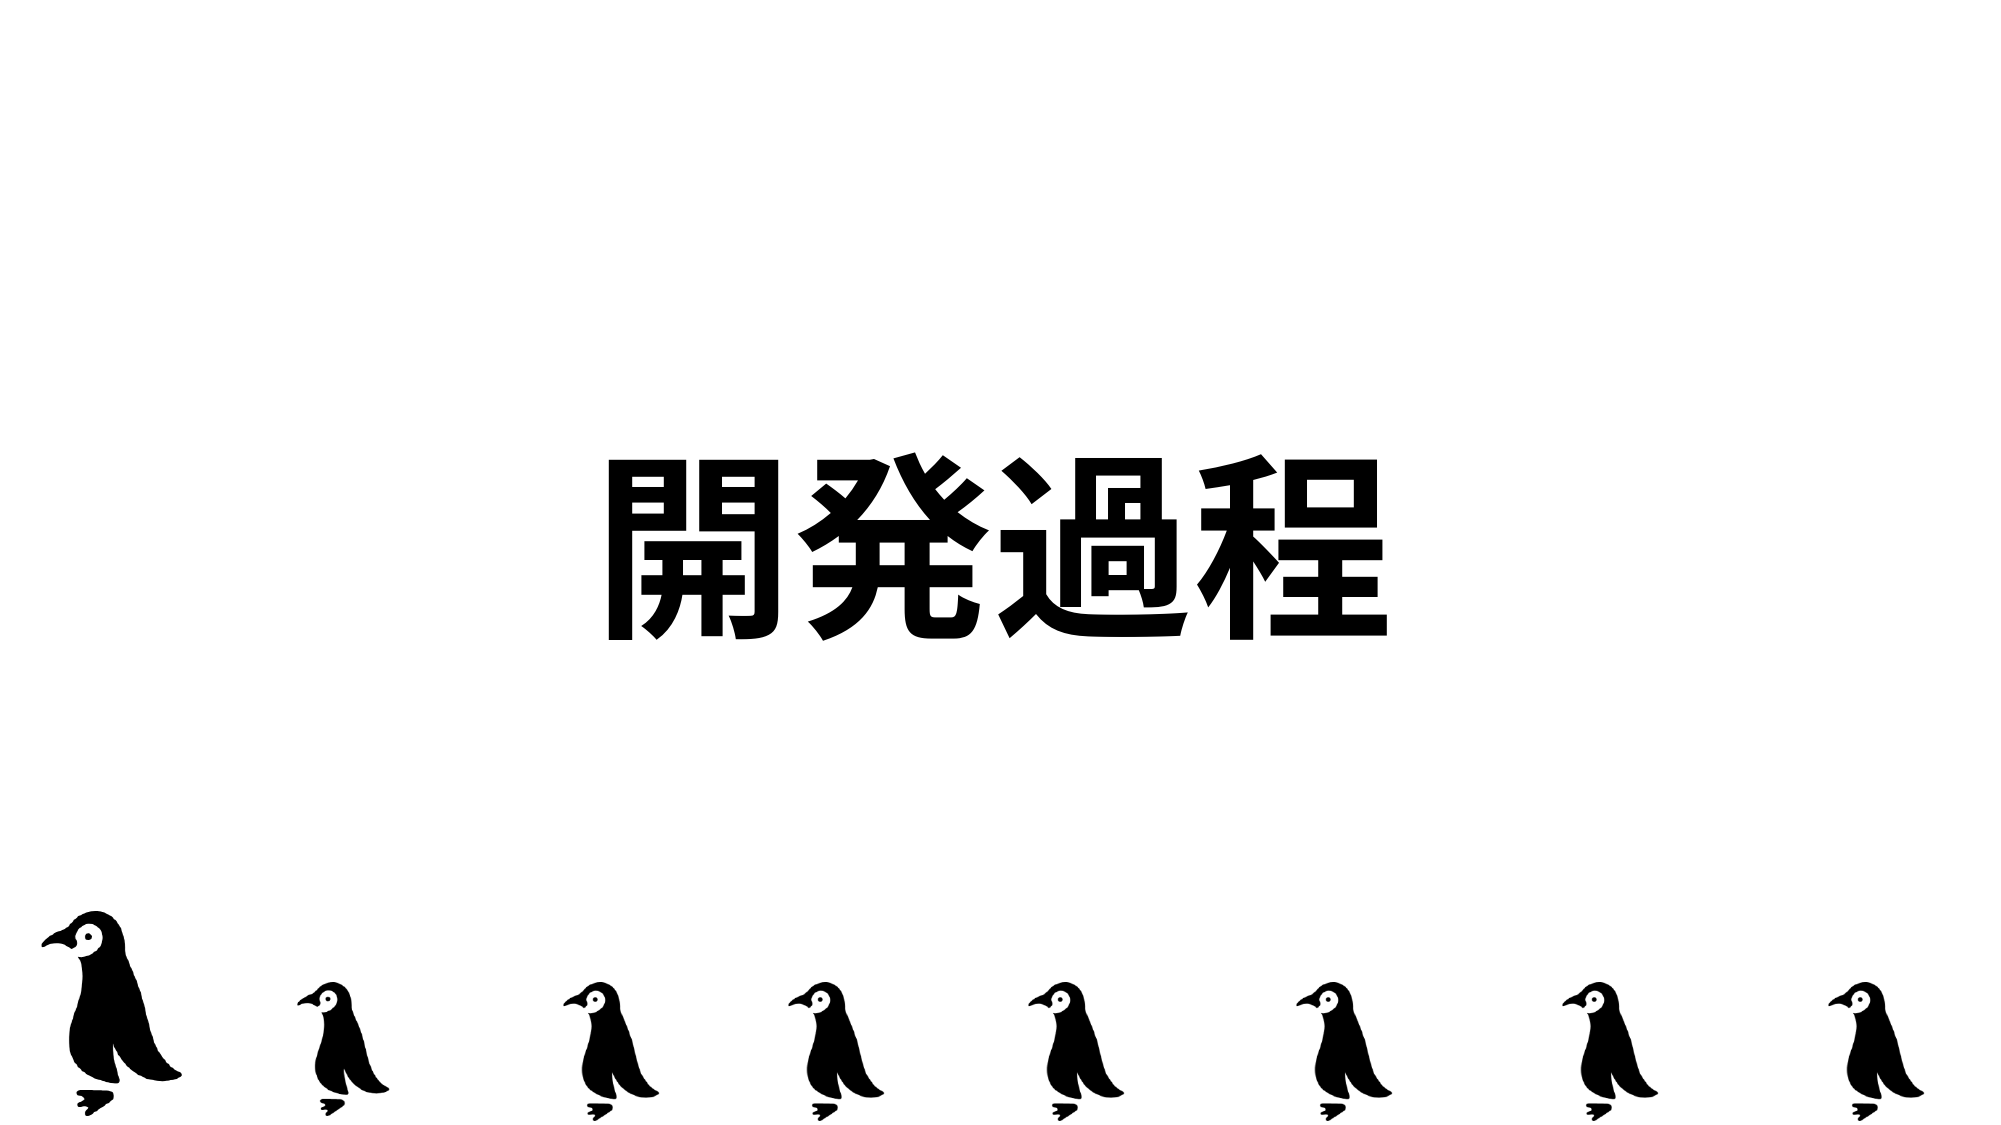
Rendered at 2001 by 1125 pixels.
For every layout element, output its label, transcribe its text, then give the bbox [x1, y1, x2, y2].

picture [1274, 982, 1414, 1121]
picture [276, 982, 410, 1116]
picture [1540, 982, 1680, 1121]
picture [766, 982, 906, 1121]
picture [9, 911, 214, 1116]
picture [1006, 982, 1146, 1121]
title 開発過程 [130, 214, 1856, 683]
picture [541, 982, 681, 1121]
picture [1806, 982, 1946, 1121]
